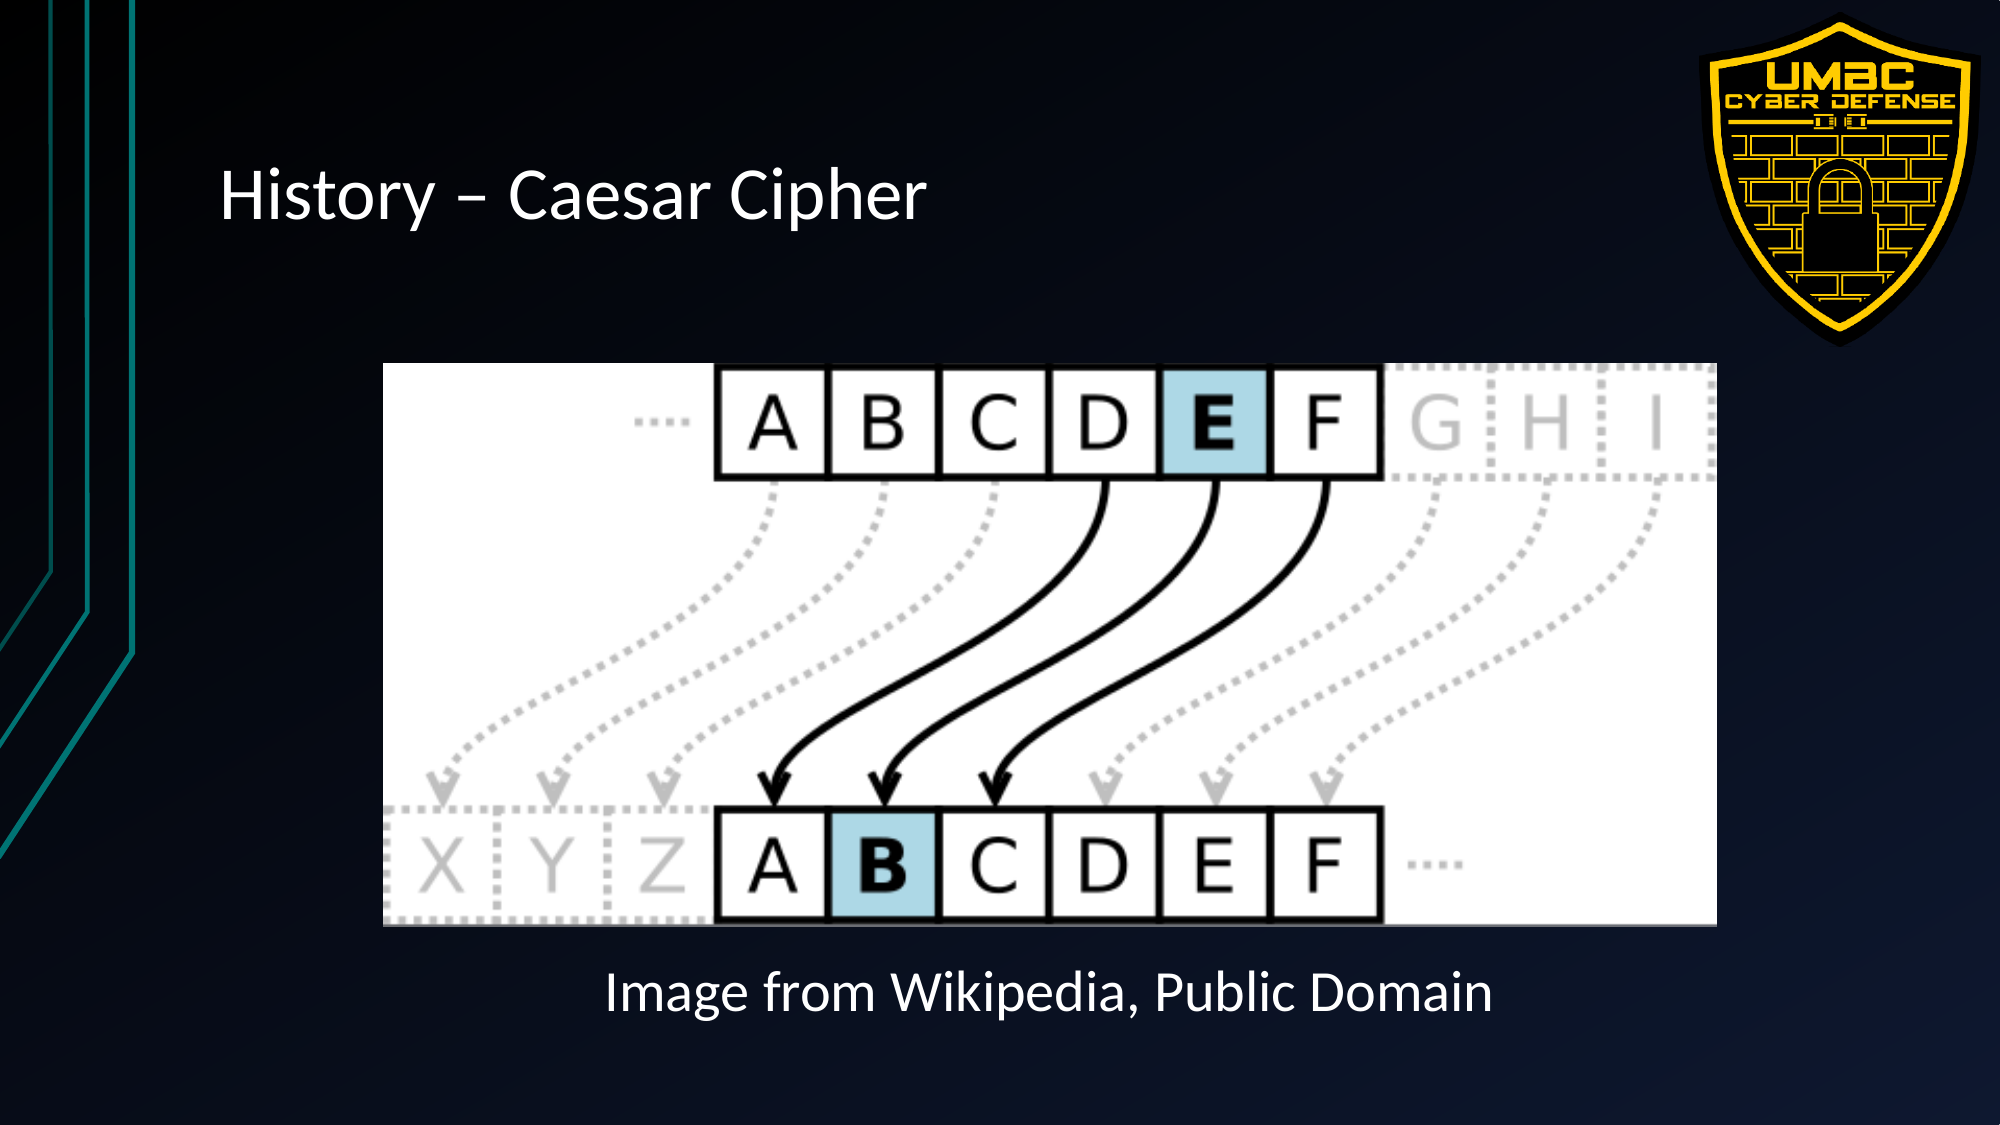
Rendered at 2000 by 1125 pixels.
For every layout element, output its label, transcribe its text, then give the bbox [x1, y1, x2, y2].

picture [1699, 12, 1981, 347]
text_box Image from Wikipedia, Public Domain [589, 946, 1510, 1031]
picture [382, 363, 1717, 927]
title History – Caesar Cipher [199, 45, 1696, 246]
